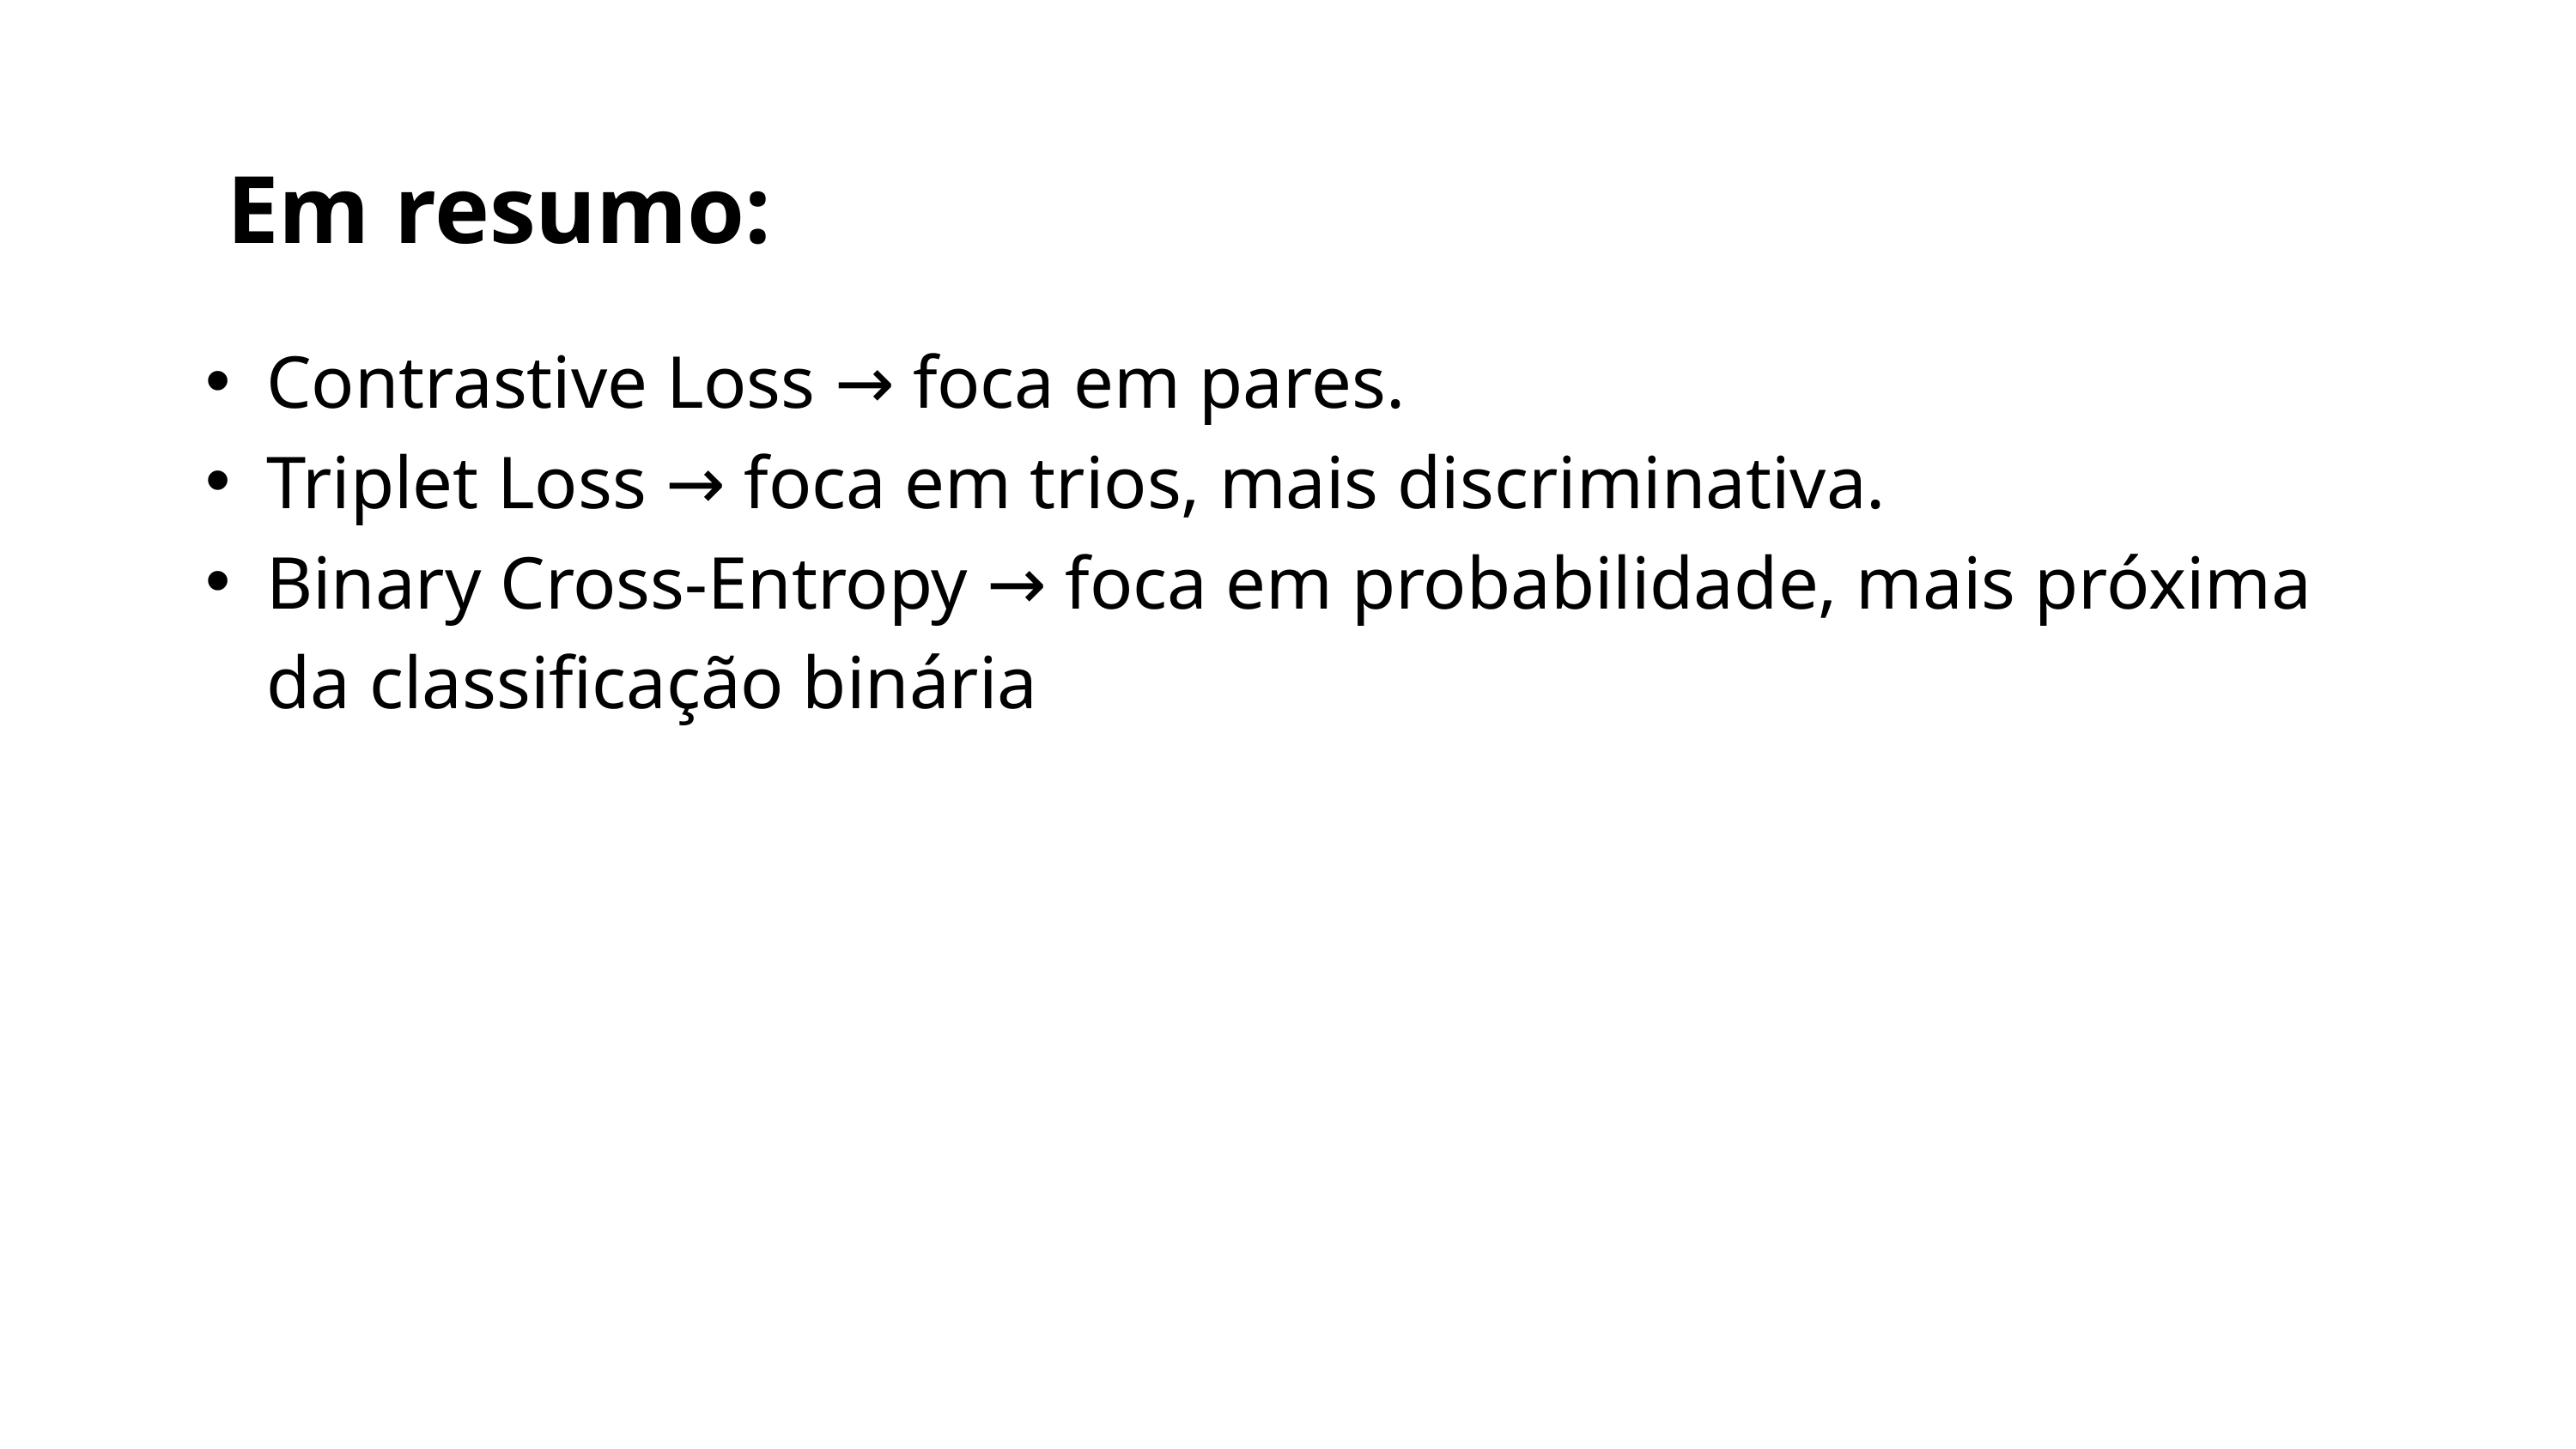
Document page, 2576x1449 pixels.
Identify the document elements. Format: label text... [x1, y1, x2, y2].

text_box Contrastive Loss → foca em pares. Triplet Loss → foca em trios, mais discriminativa. Binary Cross-Entropy → foca em probabilidade, mais próxima da classificação binária [144, 222, 2389, 824]
text_box Em resumo: [144, 131, 854, 262]
